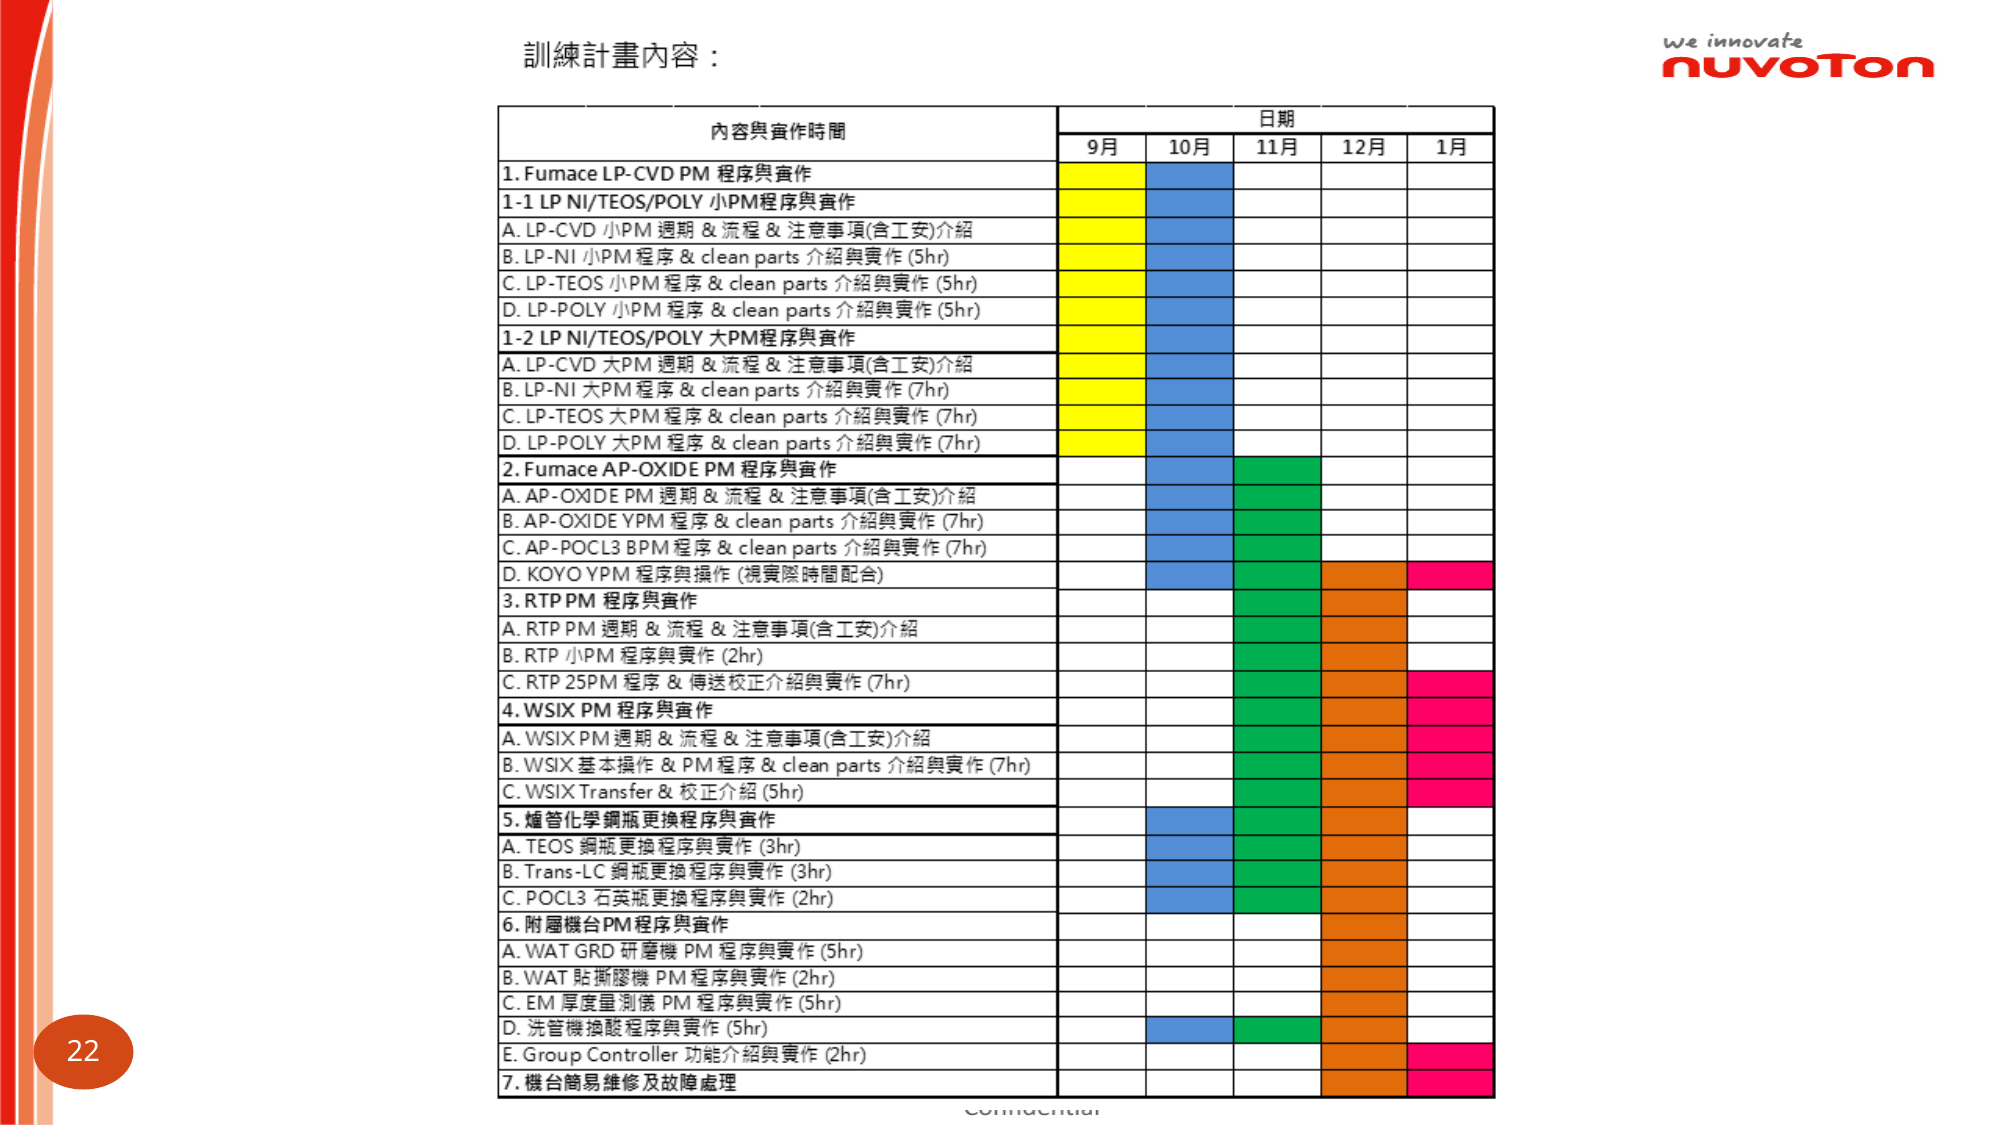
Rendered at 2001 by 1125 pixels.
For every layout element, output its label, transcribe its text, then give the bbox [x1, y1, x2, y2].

slide_number 22 [33, 1014, 134, 1090]
picture [0, 0, 2000, 1125]
